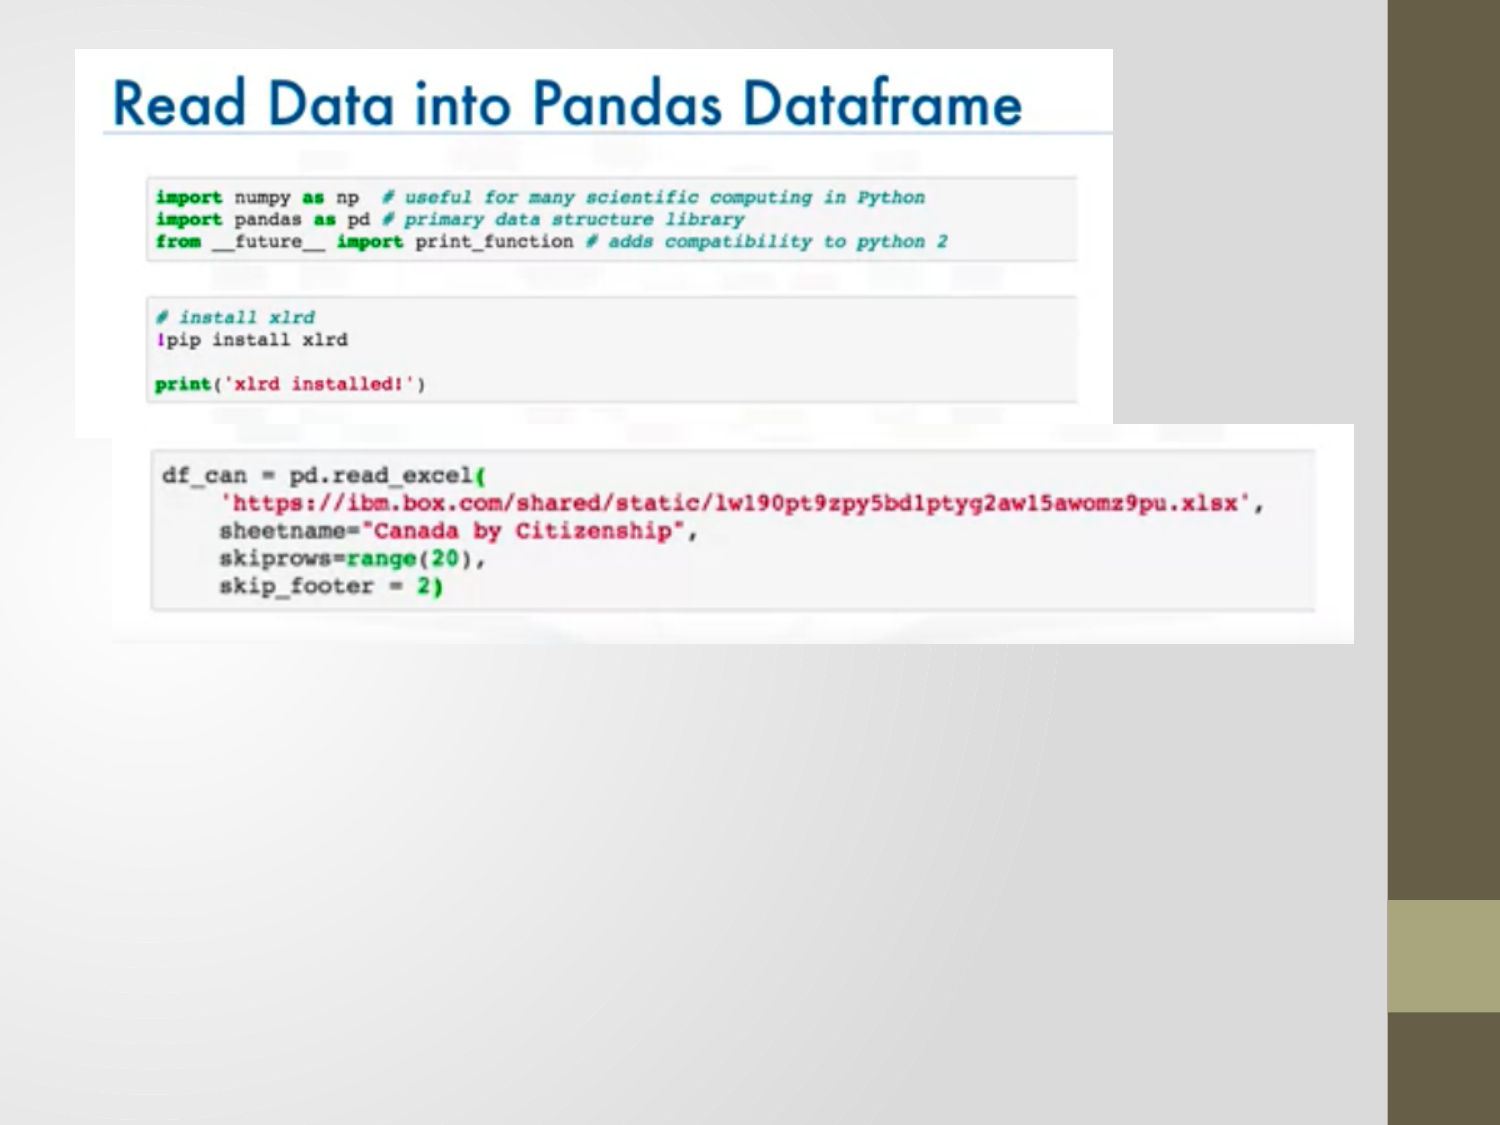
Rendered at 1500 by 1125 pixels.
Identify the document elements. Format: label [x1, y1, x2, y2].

list [74, 49, 1113, 438]
picture [111, 424, 1354, 645]
